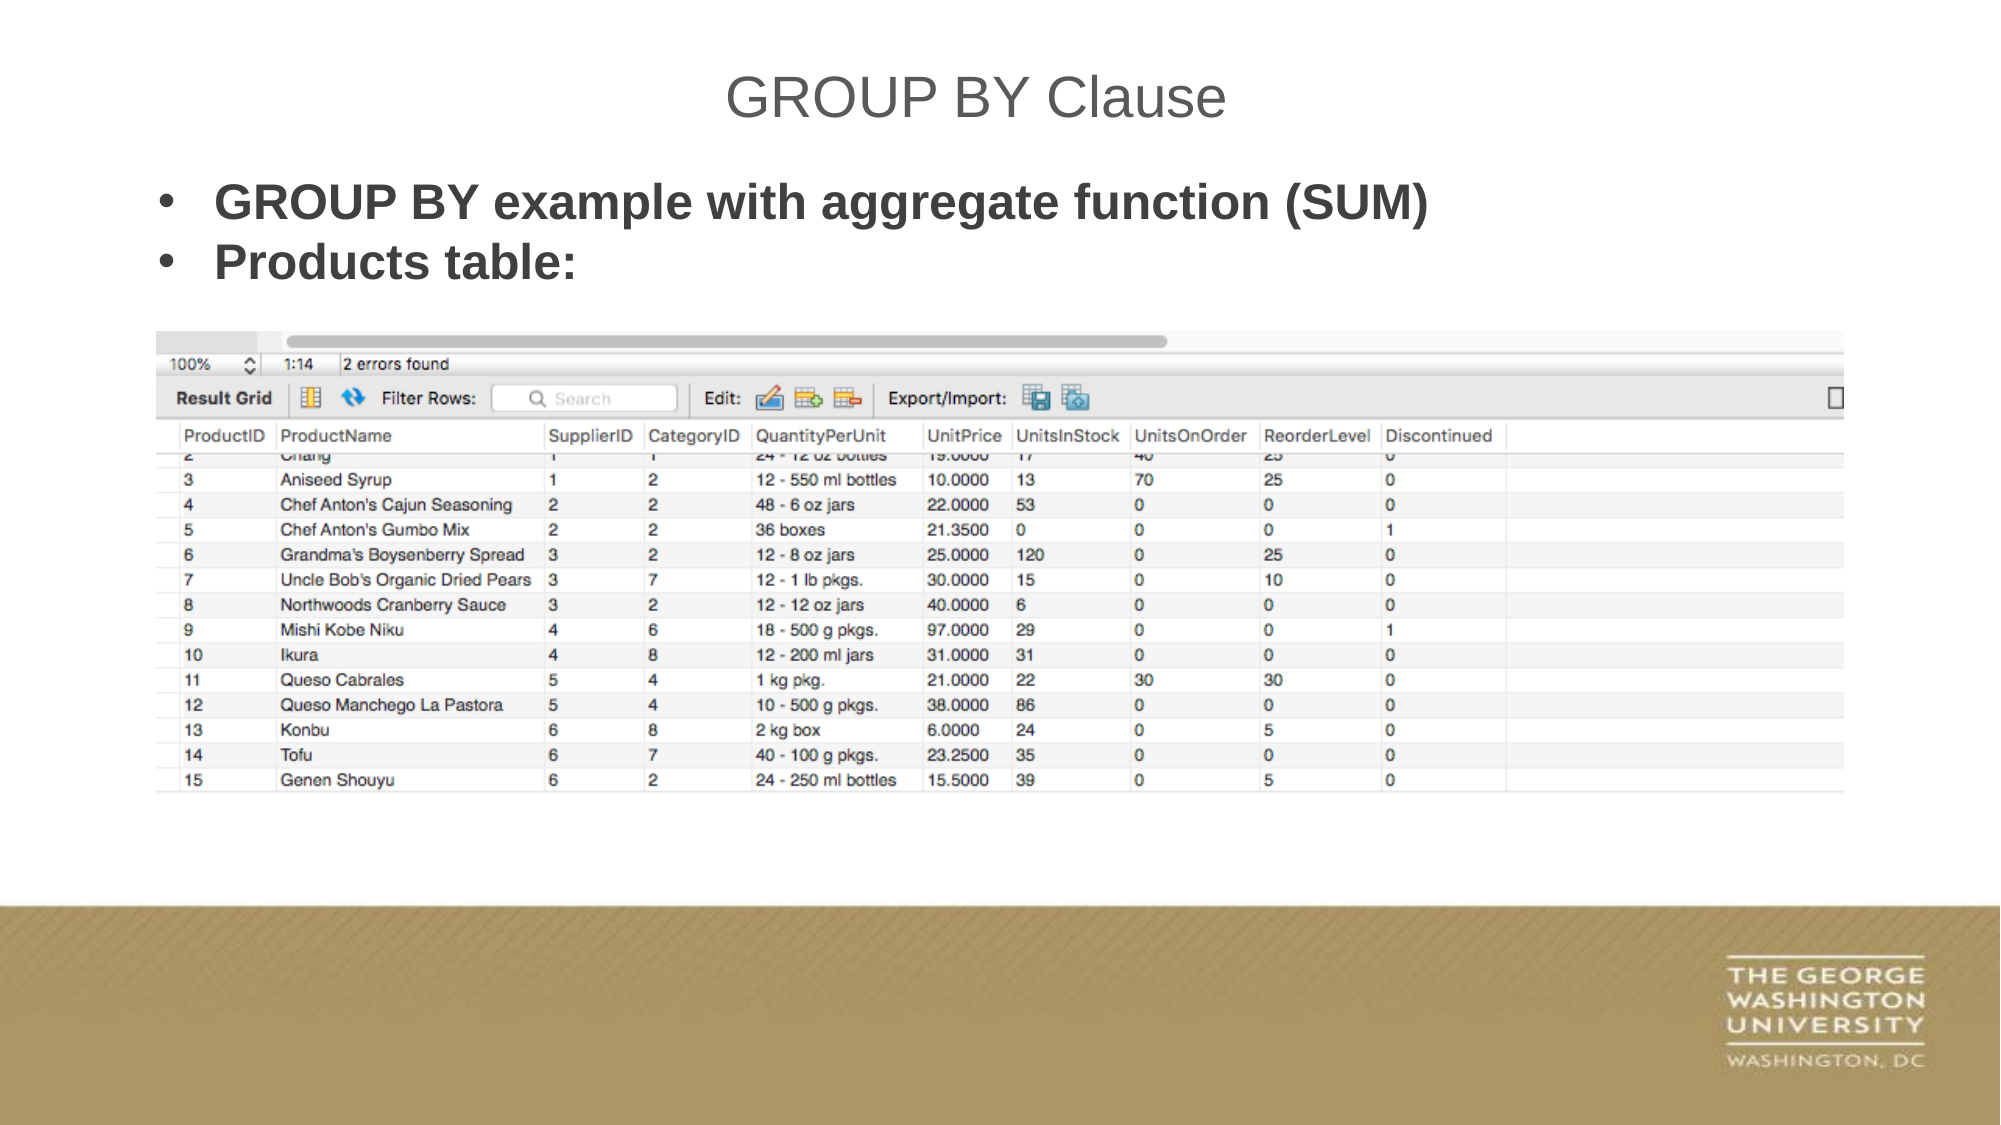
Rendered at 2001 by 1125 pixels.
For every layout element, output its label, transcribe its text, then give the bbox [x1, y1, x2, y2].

picture [0, 0, 2000, 1125]
text_box GROUP BY example with aggregate function (SUM) Products table: [68, 162, 1919, 334]
title GROUP BY Clause [422, 51, 1533, 148]
